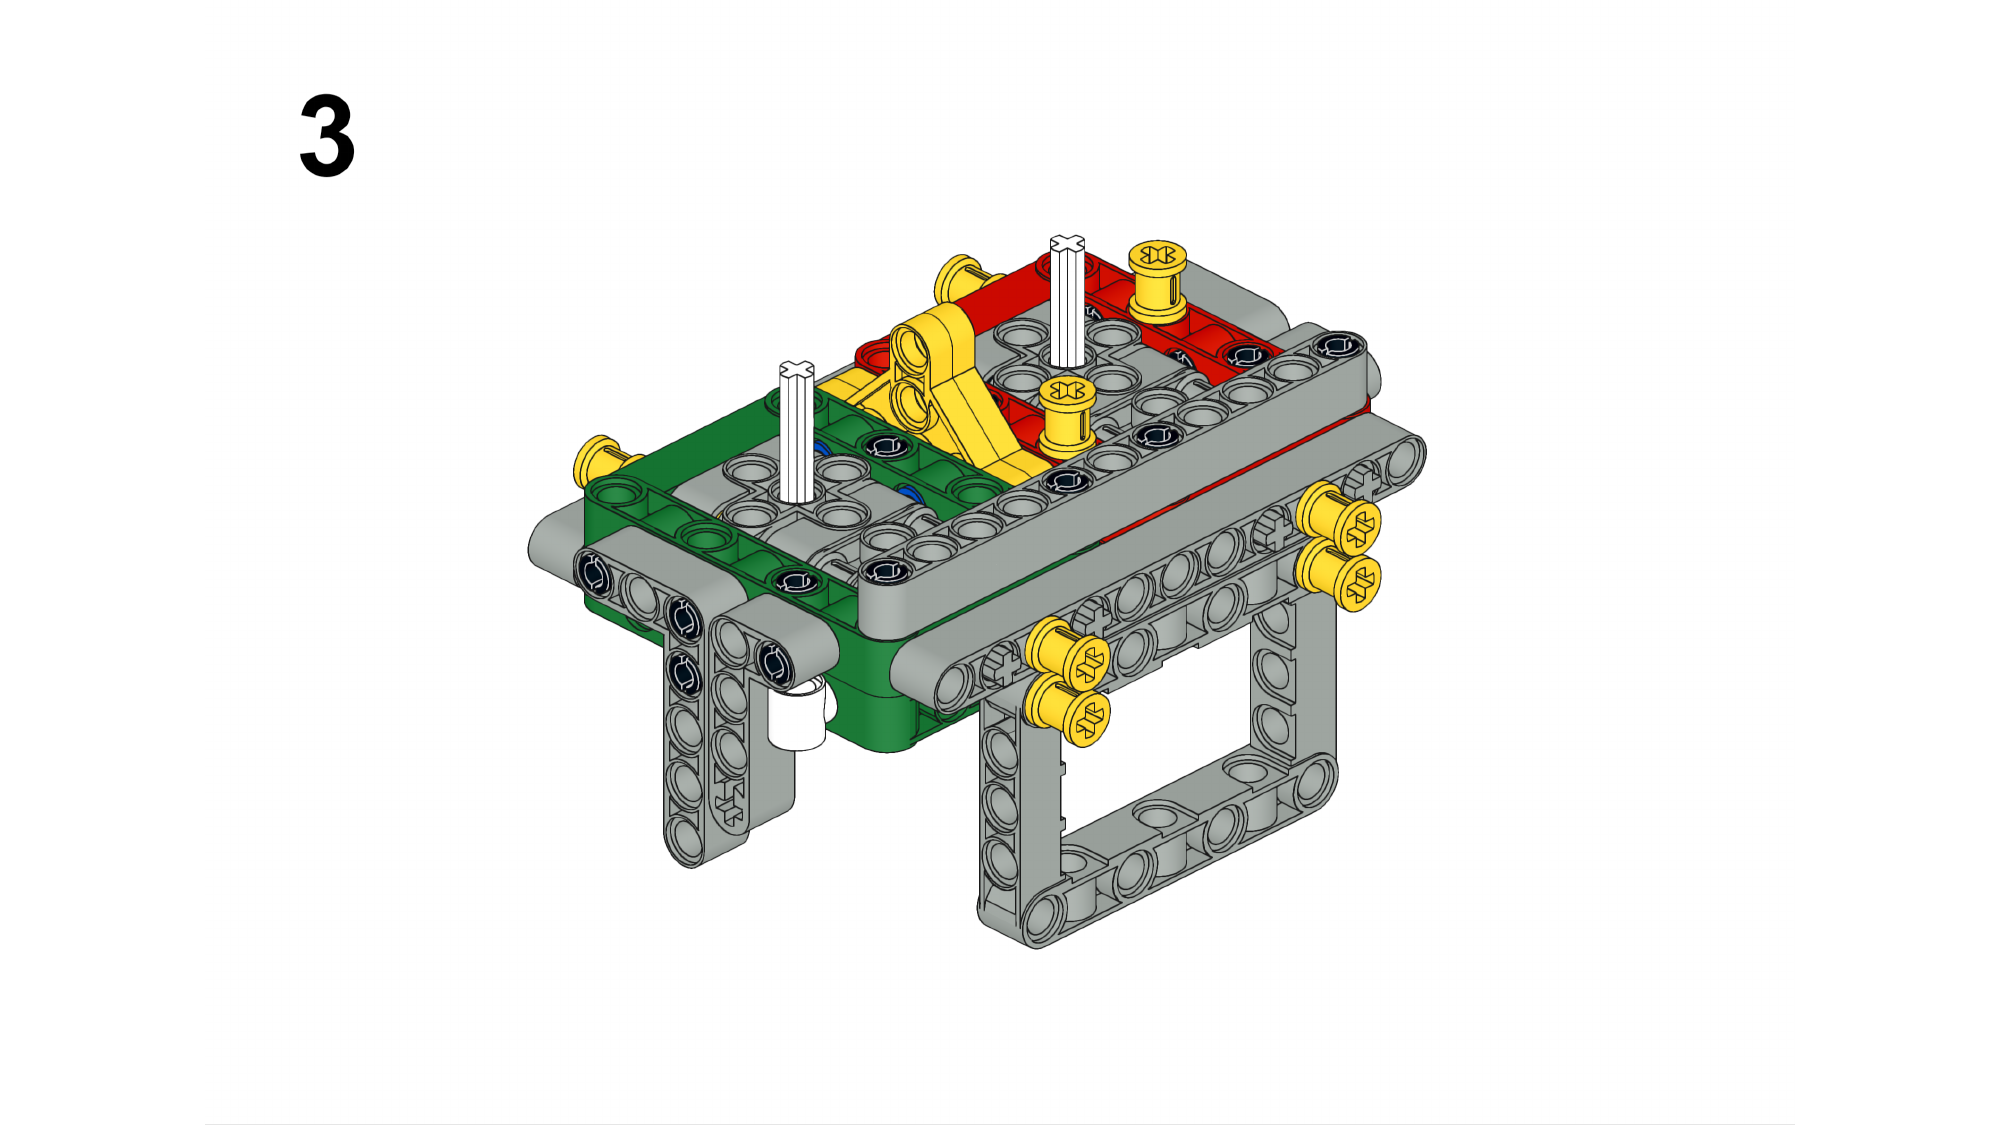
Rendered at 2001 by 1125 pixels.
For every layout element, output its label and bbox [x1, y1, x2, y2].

picture [204, 0, 1796, 1125]
